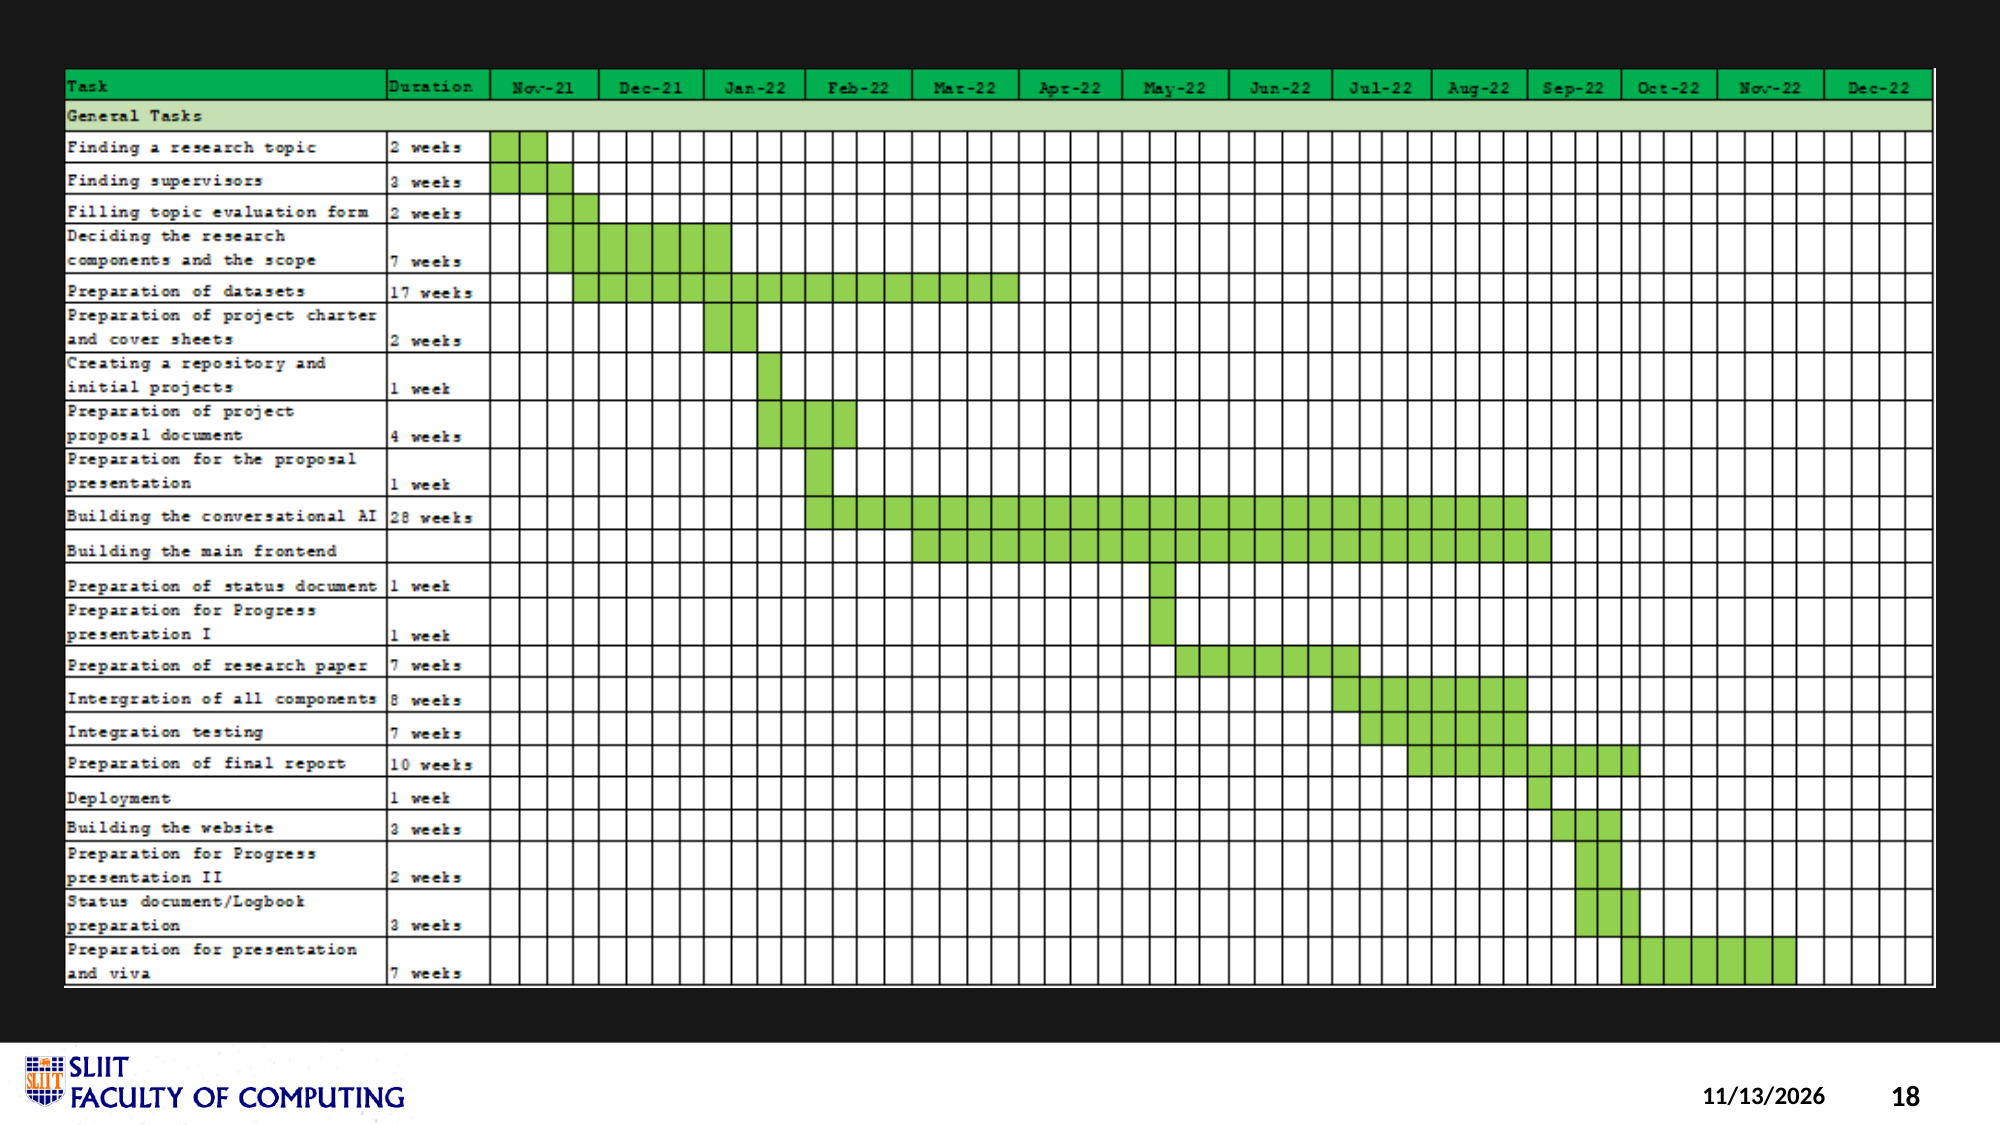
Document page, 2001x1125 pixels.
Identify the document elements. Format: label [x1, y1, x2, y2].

picture [0, 1045, 413, 1125]
picture [64, 68, 1936, 988]
